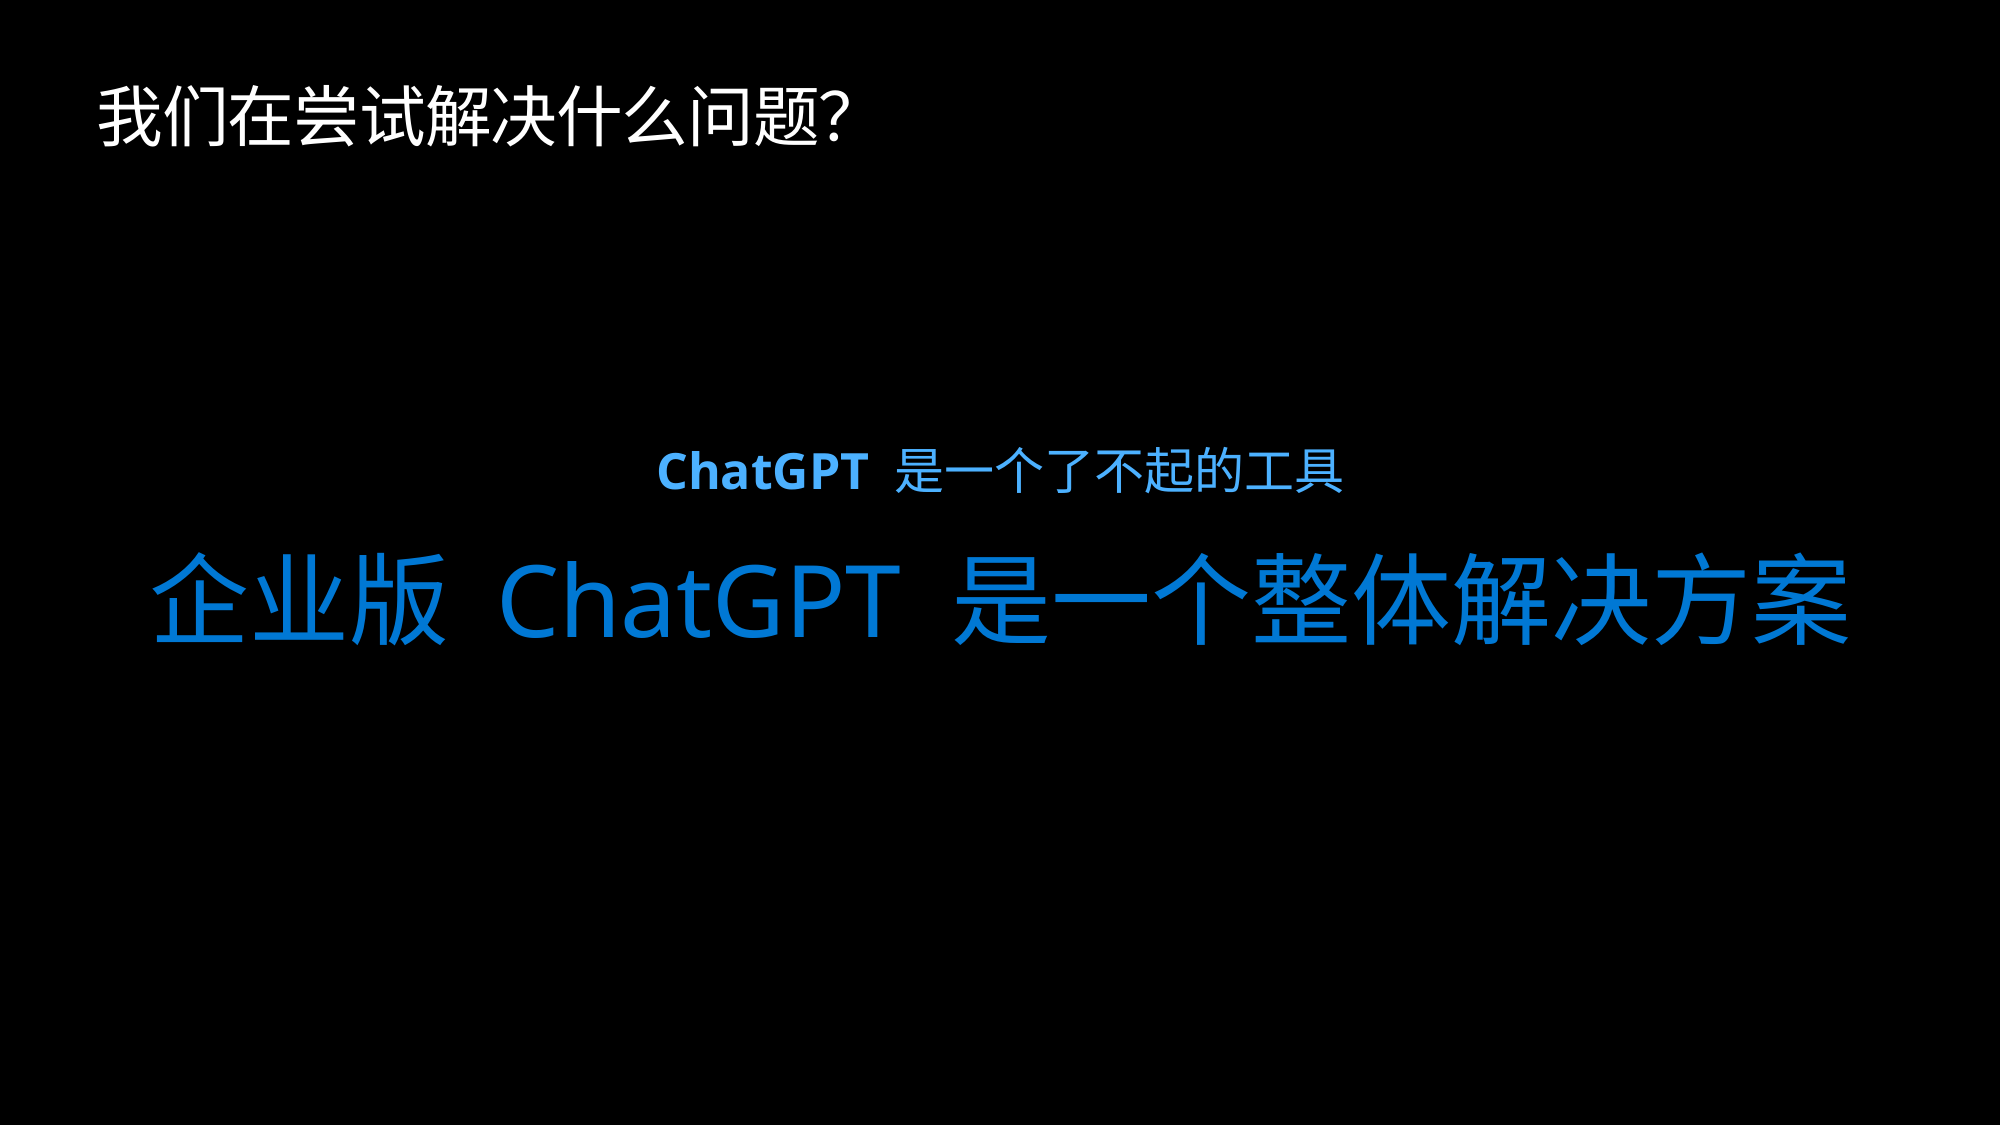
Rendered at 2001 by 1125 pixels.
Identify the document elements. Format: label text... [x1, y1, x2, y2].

list ChatGPT 是一个了不起的工具 企业版 ChatGPT 是一个整体解决方案 [96, 440, 1905, 657]
title 我们在尝试解决什么问题？ [96, 75, 1904, 166]
